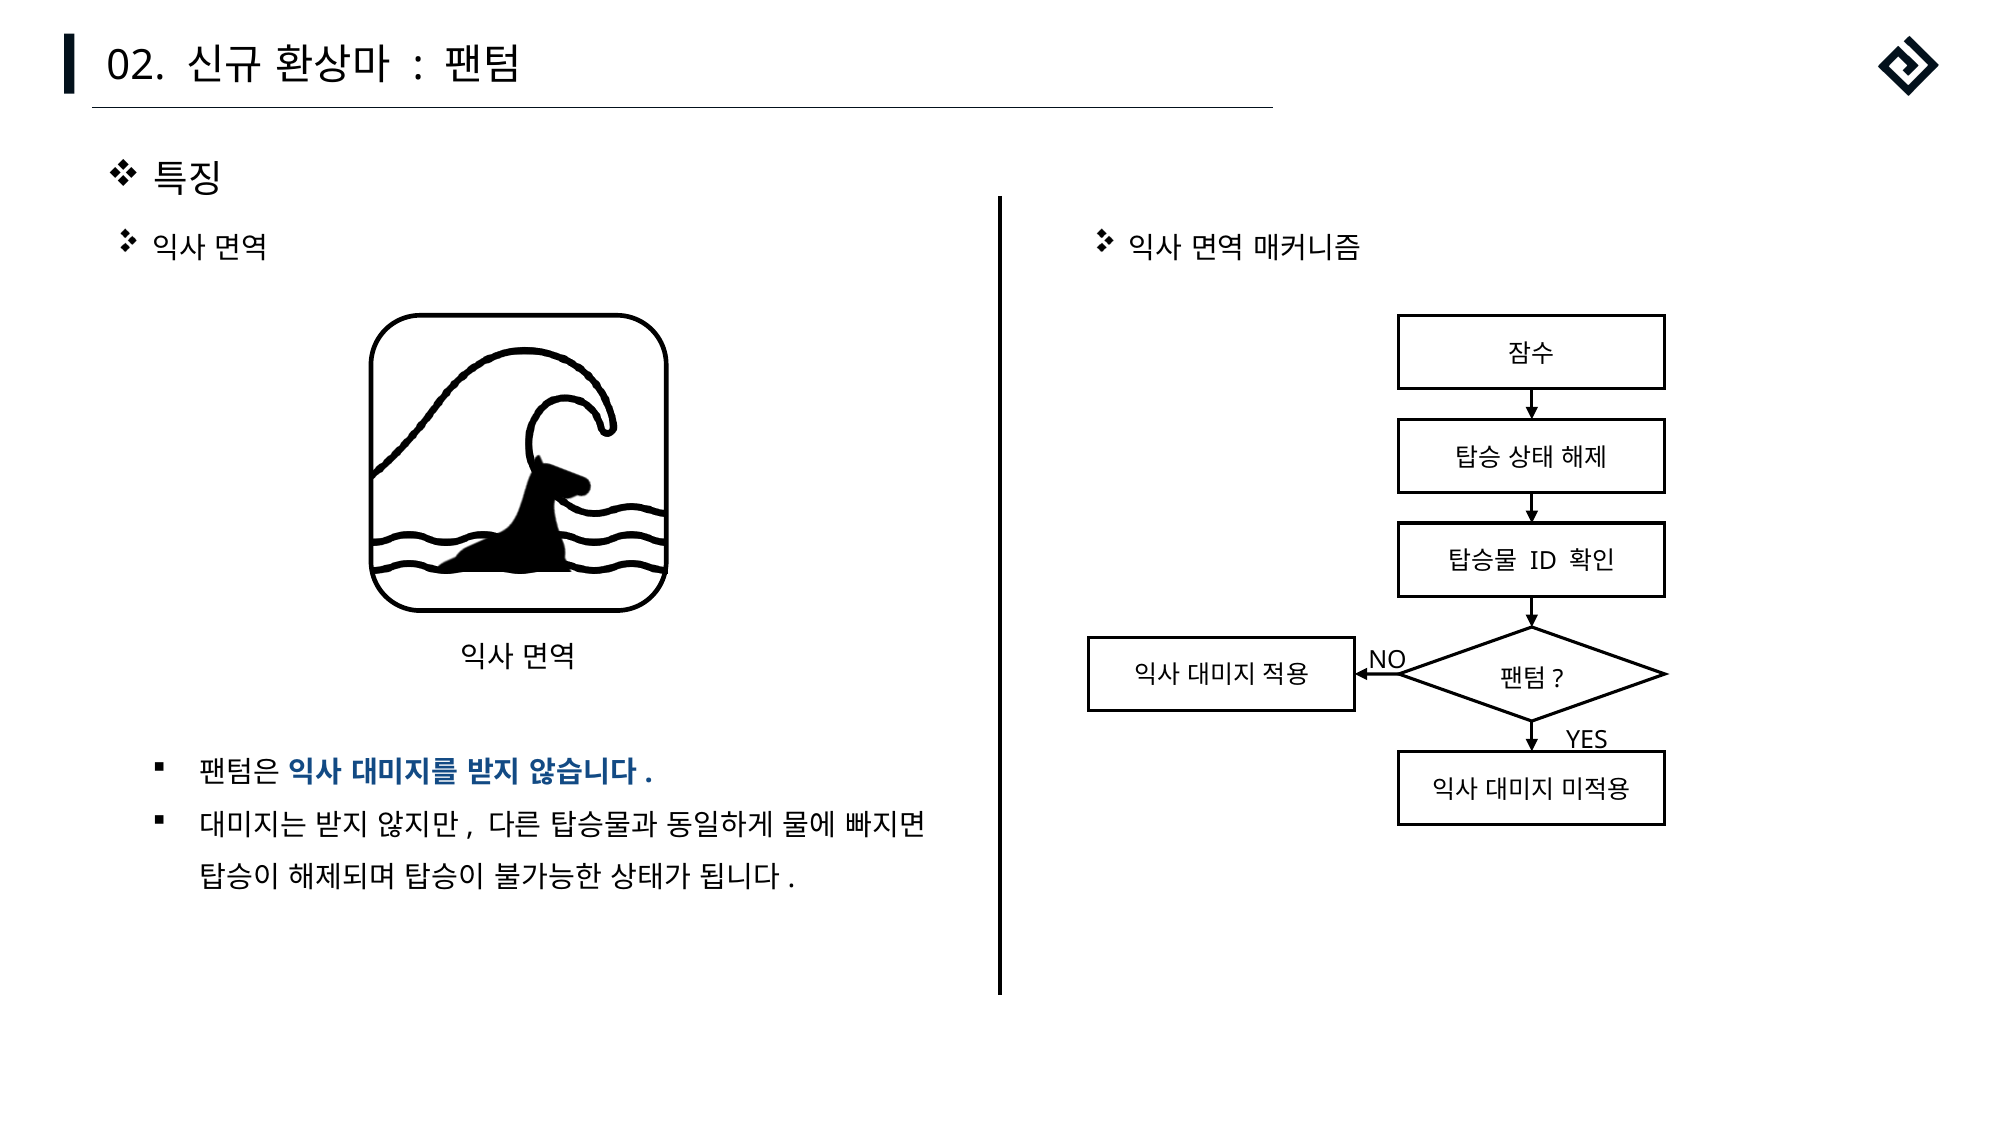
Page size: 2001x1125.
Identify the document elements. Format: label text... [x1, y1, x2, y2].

text_box 익사 대미지 적용 [1087, 636, 1356, 712]
text_box 탑승물 ID 확인 [1397, 521, 1666, 598]
text_box [1467, 700, 1498, 711]
text_box 잠수 [1397, 314, 1666, 390]
picture [111, 224, 139, 255]
picture [1877, 35, 1940, 97]
text_box YES [1498, 700, 1676, 761]
picture [349, 288, 693, 632]
text_box 익사 면역 [370, 632, 667, 681]
text_box NO [1298, 621, 1477, 682]
text_box 팬텀? [1442, 640, 1621, 700]
text_box [1416, 682, 1442, 691]
text_box 02. 신규 환상마 : 팬텀 [91, 30, 796, 95]
text_box 익사 면역 팬텀은 익사 대미지를 받지 않습니다. 대미지는 받지 않지만, 다른 탑승물과 동일하게 물에 빠지면 탑승이 해제되며 탑승이 불가능한 상태가 됩니다. [137, 204, 975, 901]
text_box 익사 대미지 미적용 [1397, 750, 1666, 826]
text_box [63, 32, 76, 95]
text_box 특징 [91, 125, 1389, 208]
text_box [1621, 656, 1670, 692]
picture [1088, 224, 1115, 255]
text_box 익사 면역 매커니즘 [1114, 204, 1774, 272]
text_box [1490, 625, 1574, 640]
text_box 탑승 상태 해제 [1397, 418, 1666, 494]
